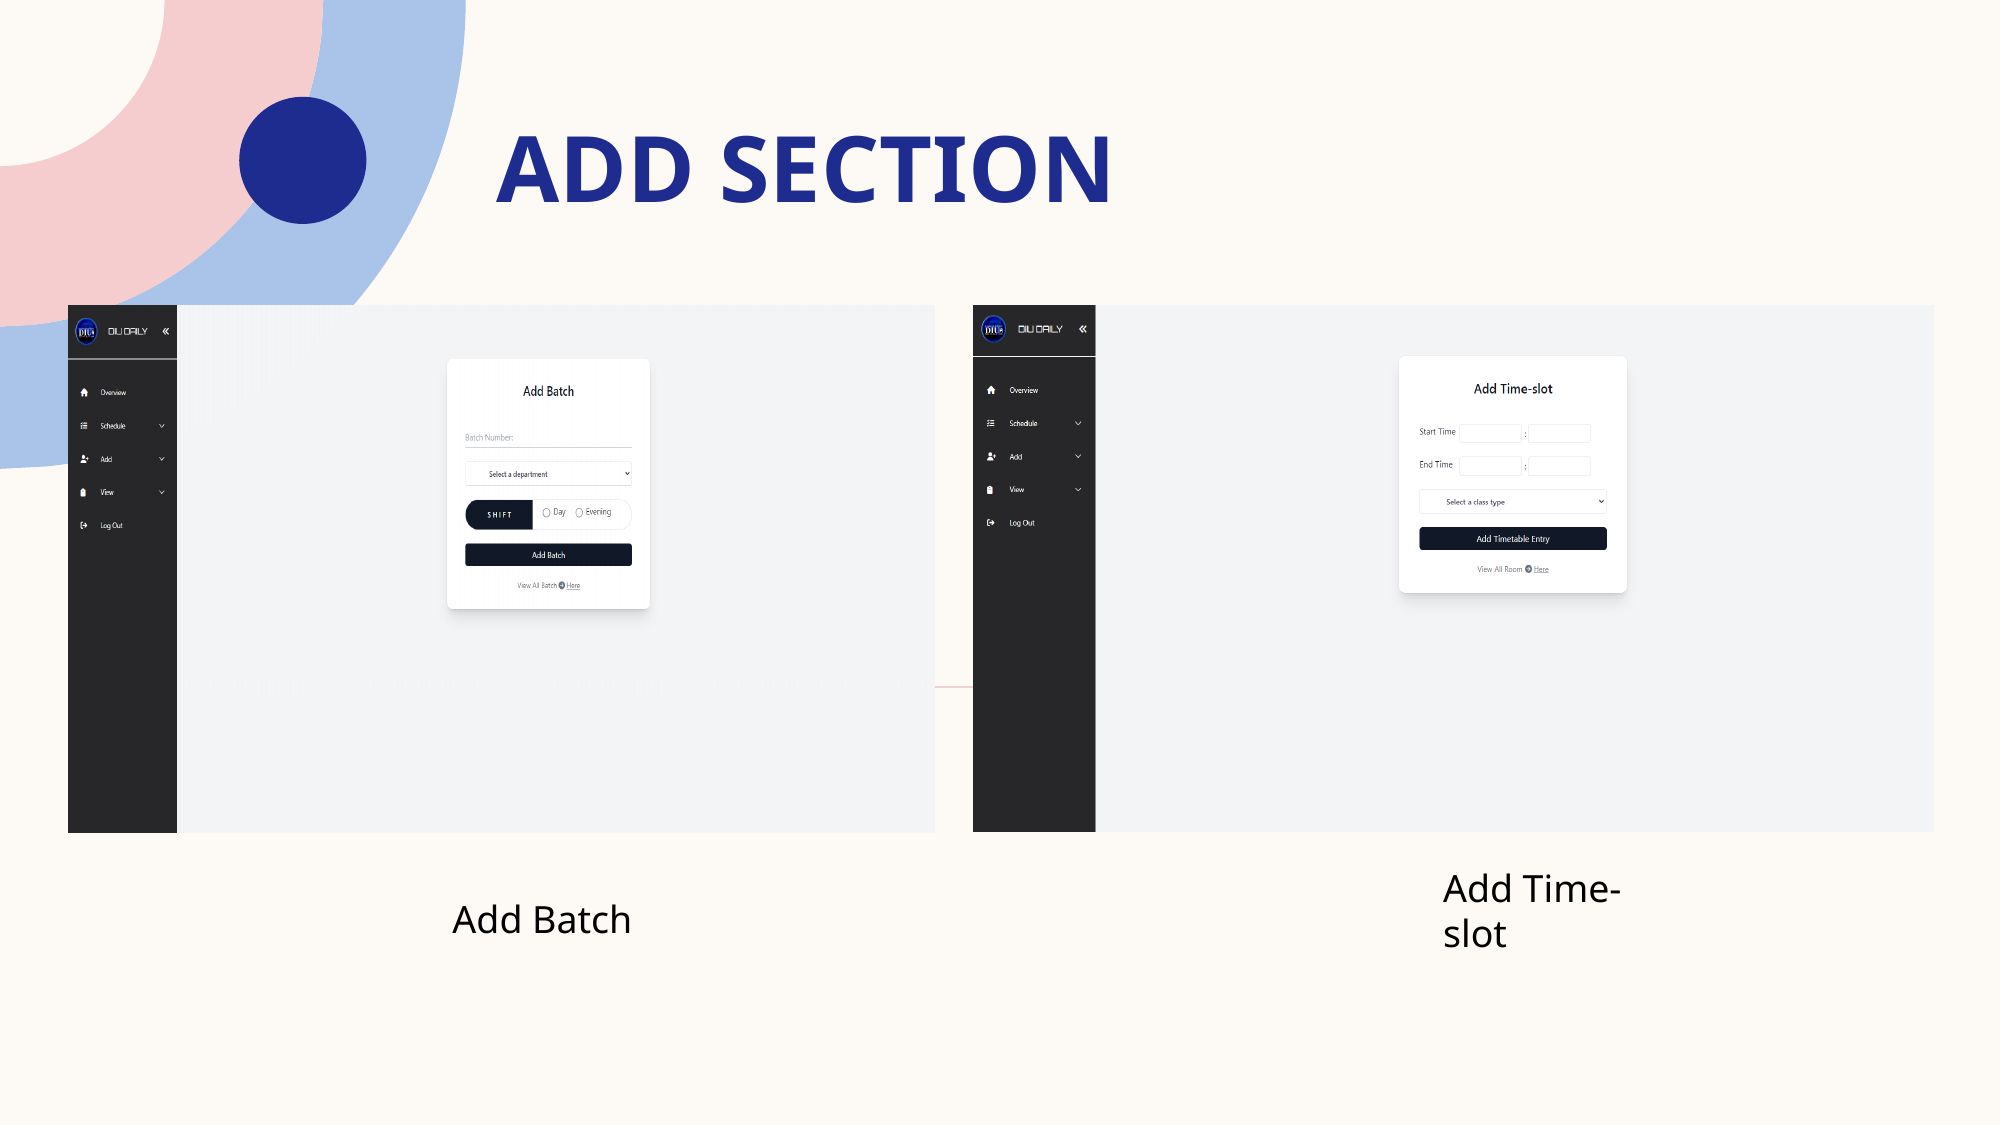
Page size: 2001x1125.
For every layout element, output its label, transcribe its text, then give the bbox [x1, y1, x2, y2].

picture [973, 305, 1934, 832]
picture [68, 305, 935, 833]
text_box Add Batch [437, 888, 750, 949]
text_box Add Time-slot [1428, 858, 1692, 963]
title add Section [289, 77, 1324, 229]
